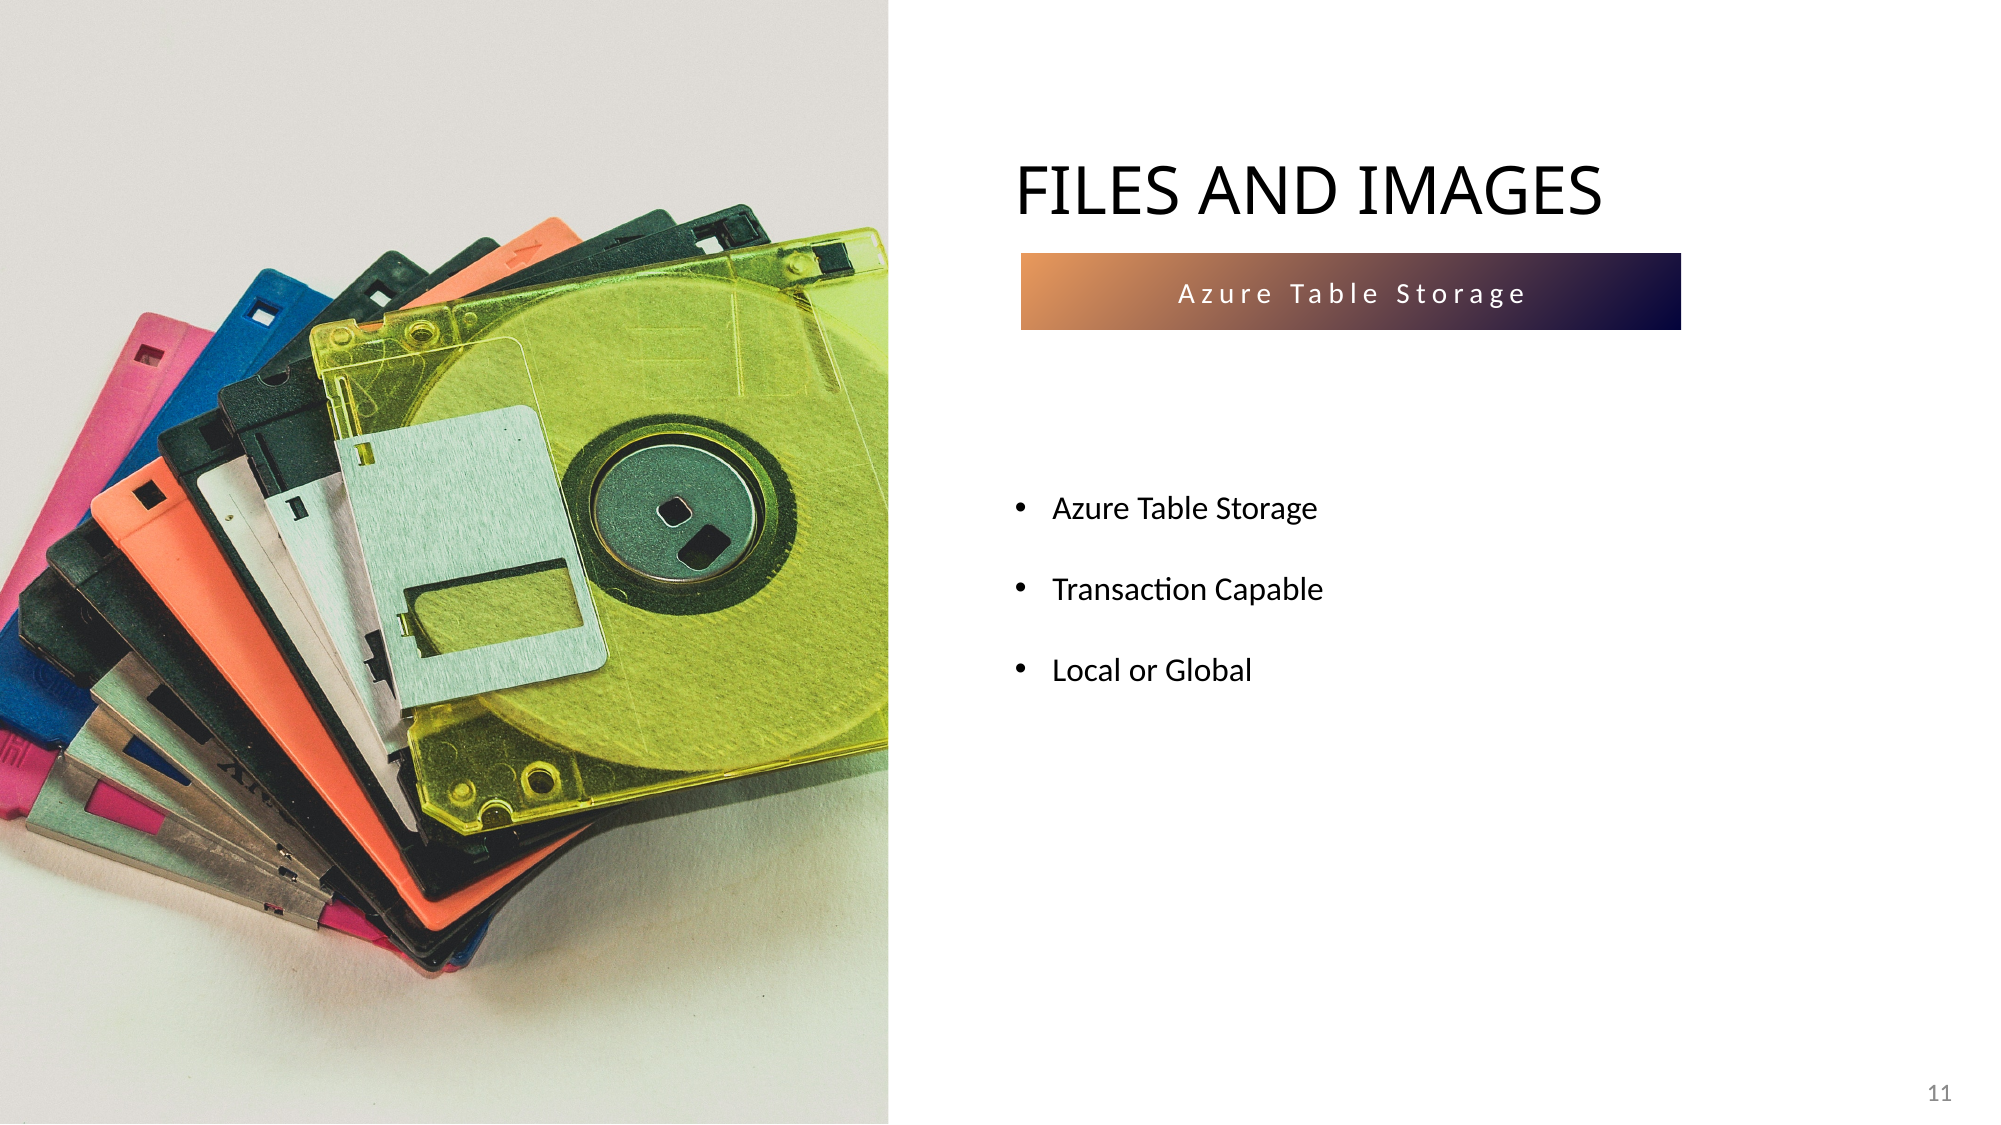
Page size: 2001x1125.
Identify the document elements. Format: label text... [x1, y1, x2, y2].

list Azure Table Storage Transaction Capable Local or Global [999, 459, 1763, 824]
list Azure Table Storage [1021, 253, 1682, 330]
title Files and Images [999, 100, 1968, 246]
slide_number 11 [1894, 1061, 1968, 1121]
picture [0, 0, 889, 1124]
